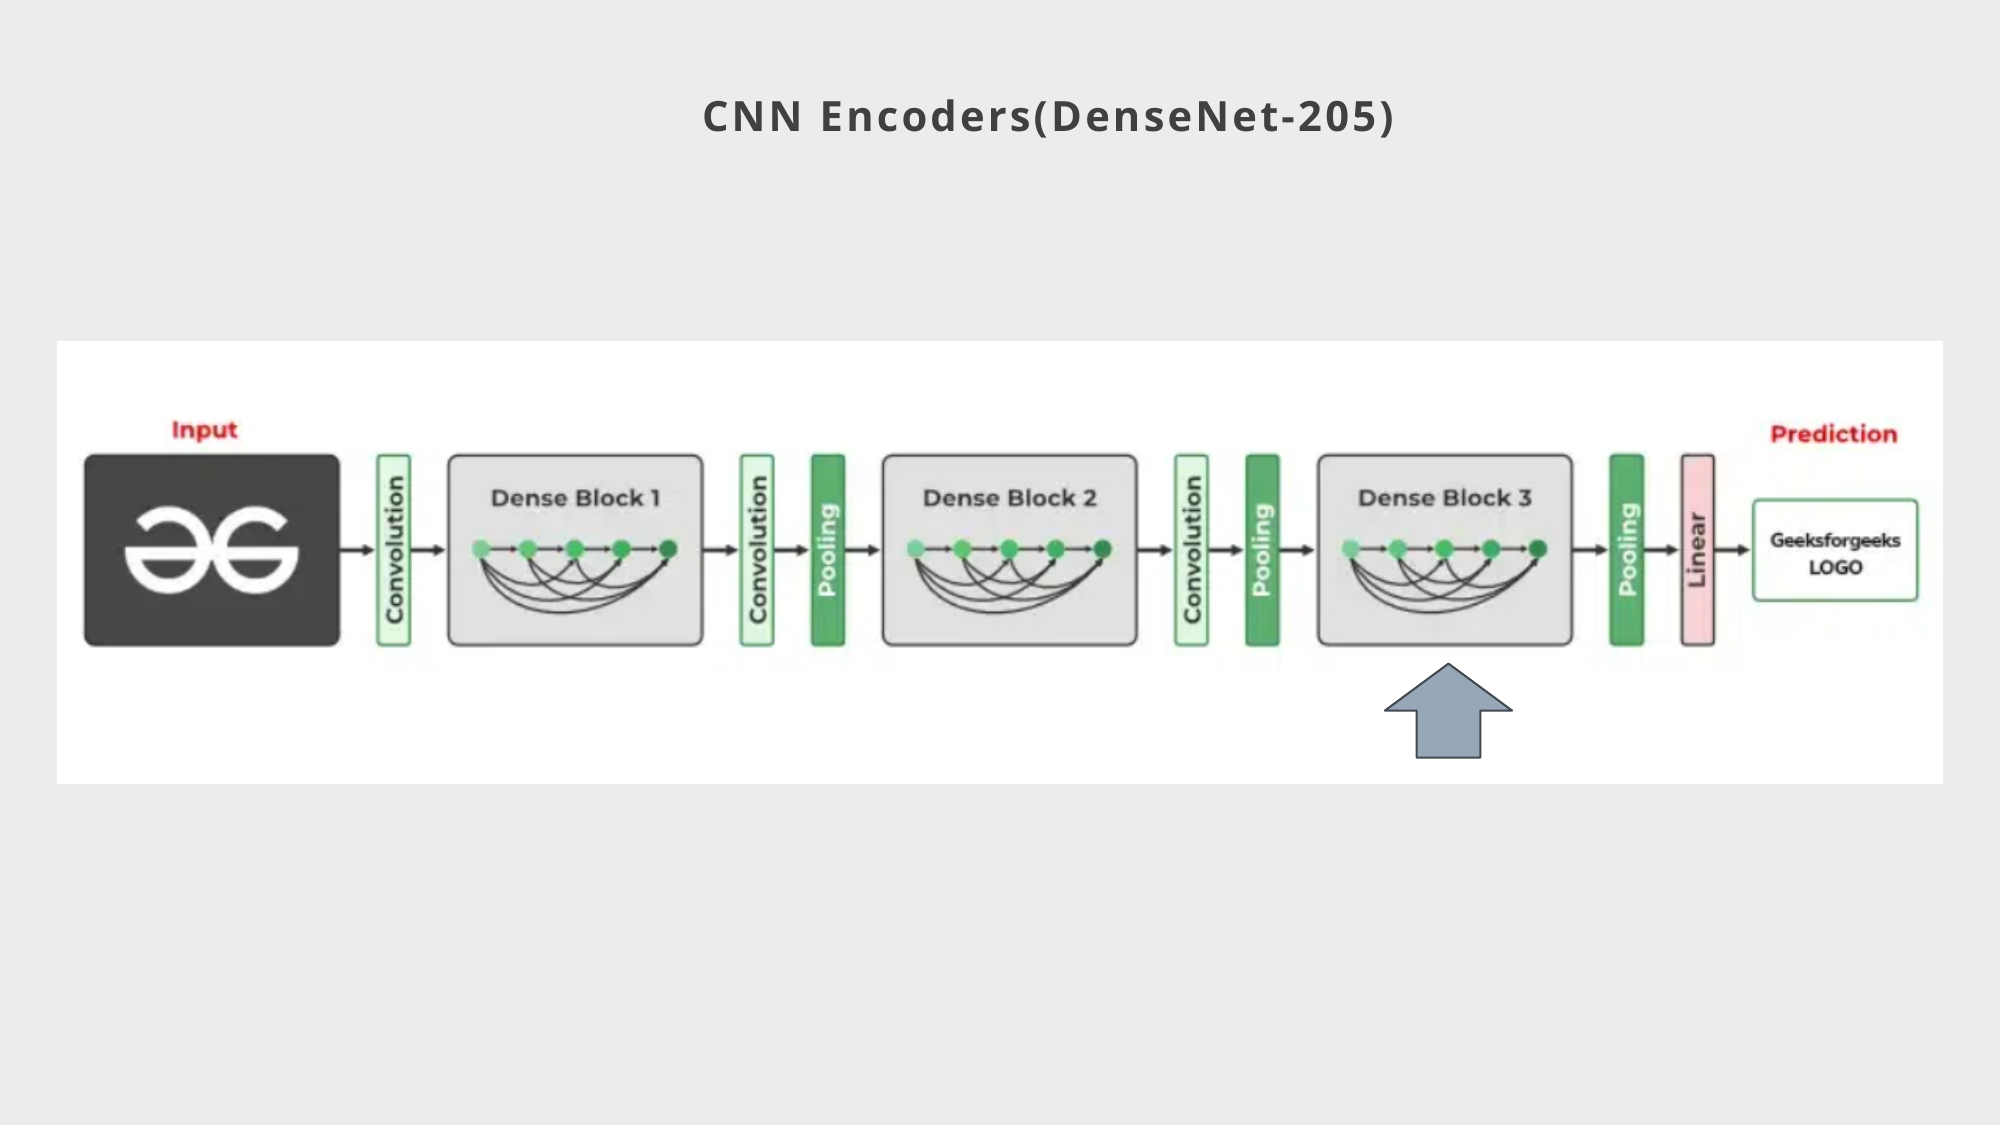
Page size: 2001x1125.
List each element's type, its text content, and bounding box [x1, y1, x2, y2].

text_box CNN Encoders(DenseNet-205) [687, 62, 1540, 223]
picture [57, 341, 1943, 784]
